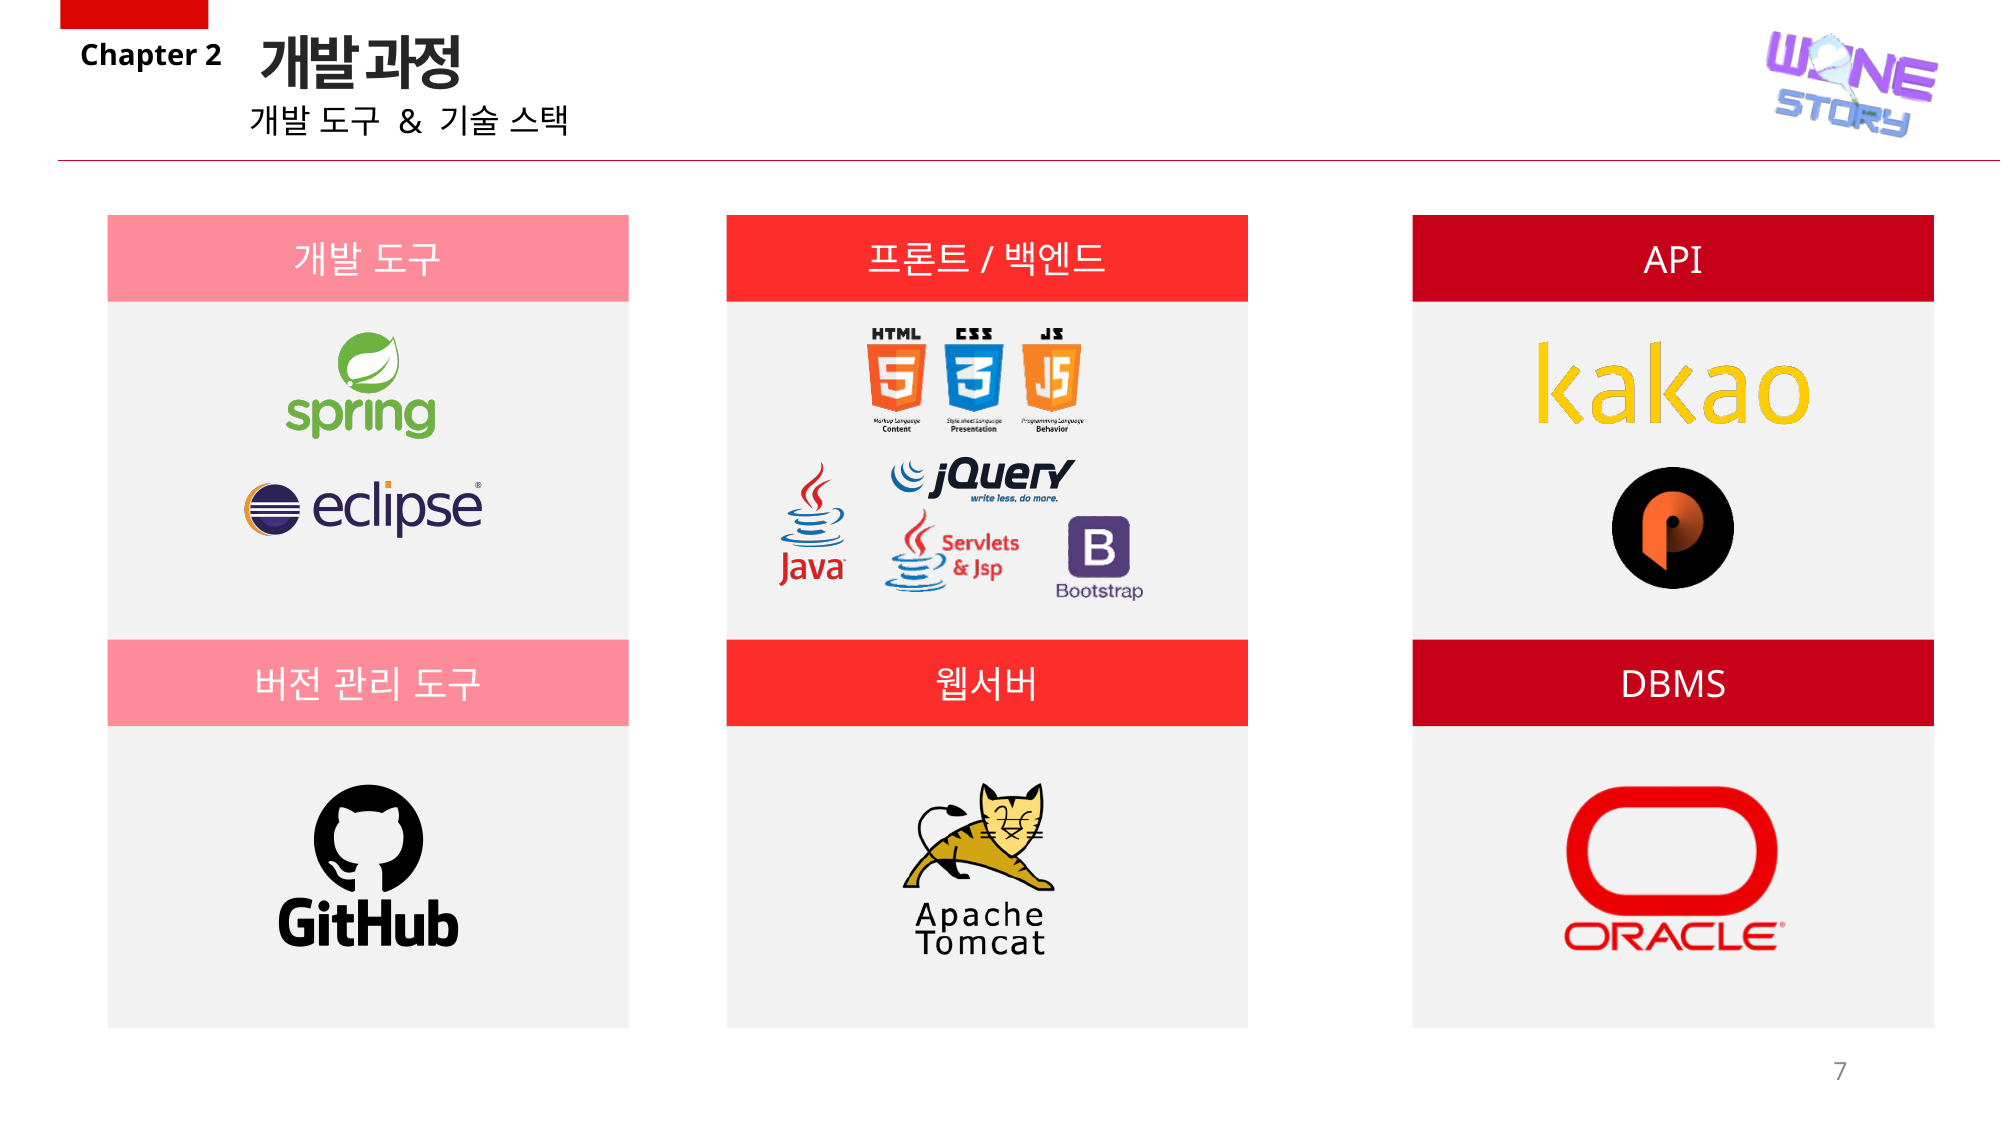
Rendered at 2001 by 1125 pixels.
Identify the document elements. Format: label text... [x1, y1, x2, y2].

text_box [66, 18, 629, 149]
picture [1549, 742, 1798, 991]
text_box [59, 0, 209, 30]
text_box [726, 303, 1249, 639]
text_box 프론트/백엔드 [726, 214, 1249, 303]
picture [243, 481, 482, 538]
picture [871, 761, 1085, 975]
text_box [107, 303, 630, 639]
picture [1752, 18, 1943, 148]
text_box 버전 관리 도구 [107, 639, 630, 727]
text_box 개발 도구 [107, 214, 630, 303]
text_box [107, 727, 630, 1029]
text_box DBMS [1412, 639, 1935, 727]
text_box [1412, 303, 1935, 639]
picture [1535, 337, 1812, 430]
slide_number 7 [1412, 1042, 1863, 1103]
picture [286, 332, 435, 439]
text_box [726, 727, 1249, 1029]
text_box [779, 328, 1153, 615]
text_box [1412, 727, 1935, 1029]
text_box API [1412, 214, 1935, 303]
text_box 웹서버 [726, 639, 1249, 727]
picture [221, 782, 516, 949]
picture [1612, 467, 1734, 589]
